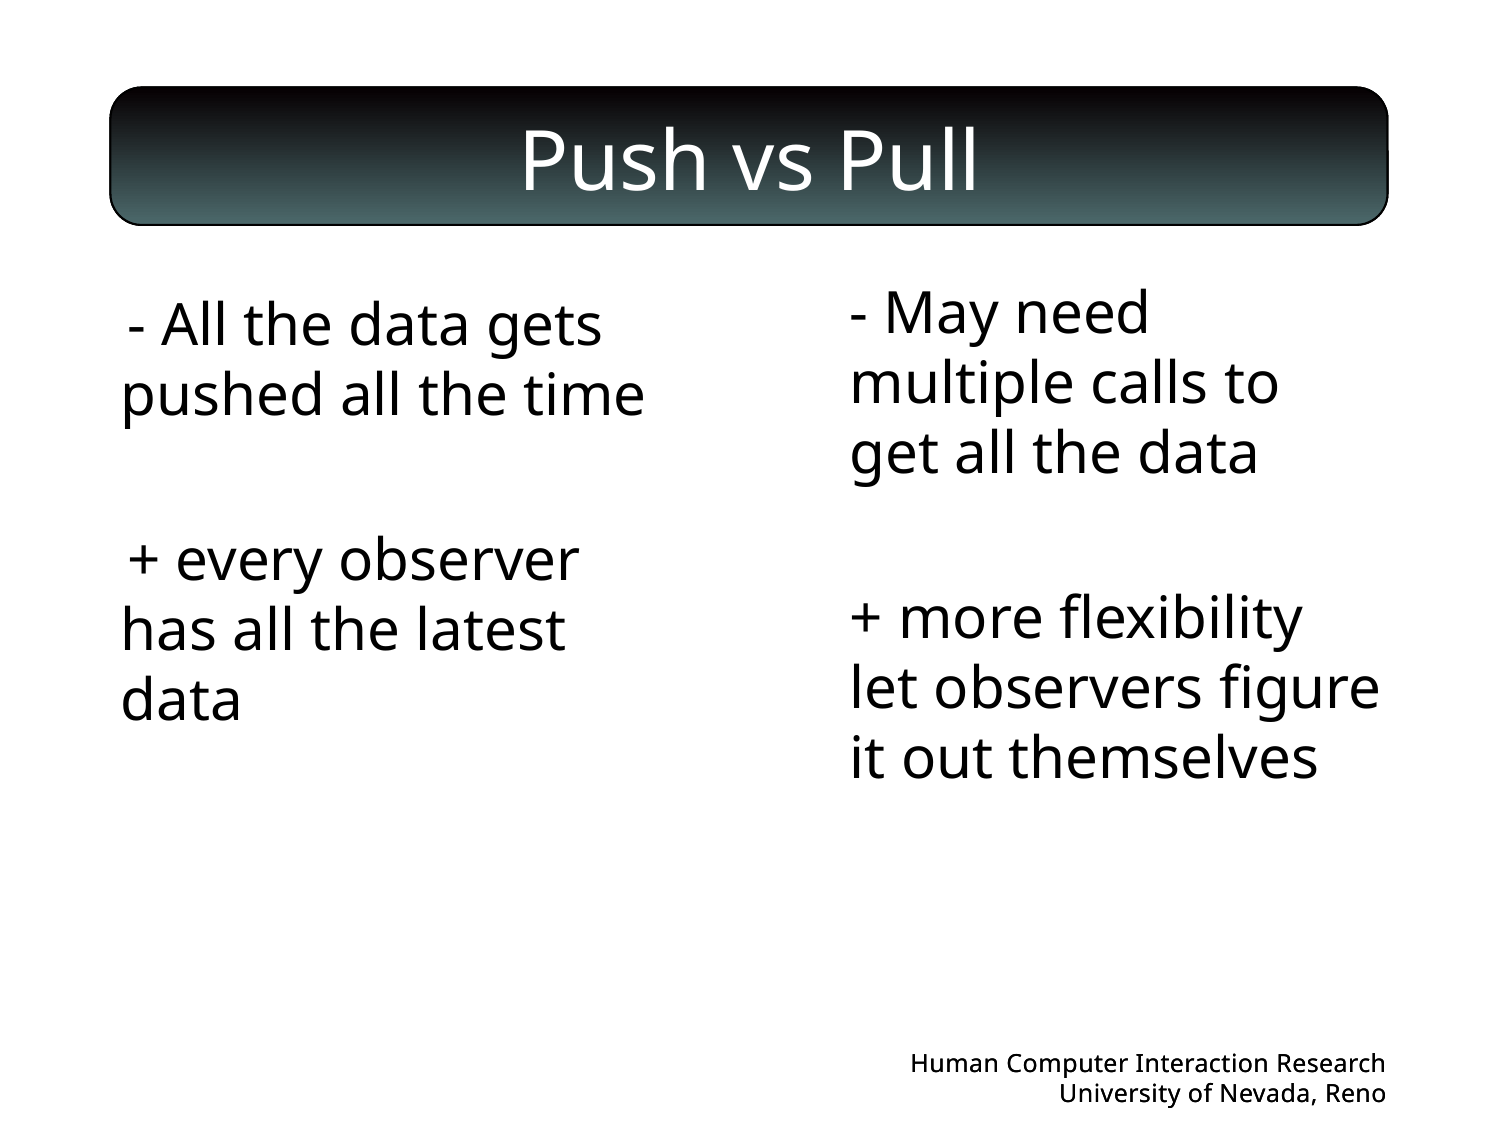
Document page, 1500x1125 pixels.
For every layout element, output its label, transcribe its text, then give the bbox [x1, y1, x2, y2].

text_box - May need multiple calls to get all the data + more flexibility let observers figure it out themselves [841, 266, 1399, 1025]
list - All the data gets pushed all the time + every observer has all the latest data [111, 278, 687, 1038]
text_box Human Computer Interaction Research University of Nevada, Reno [902, 1039, 1396, 1117]
title Push vs Pull [111, 32, 1388, 282]
